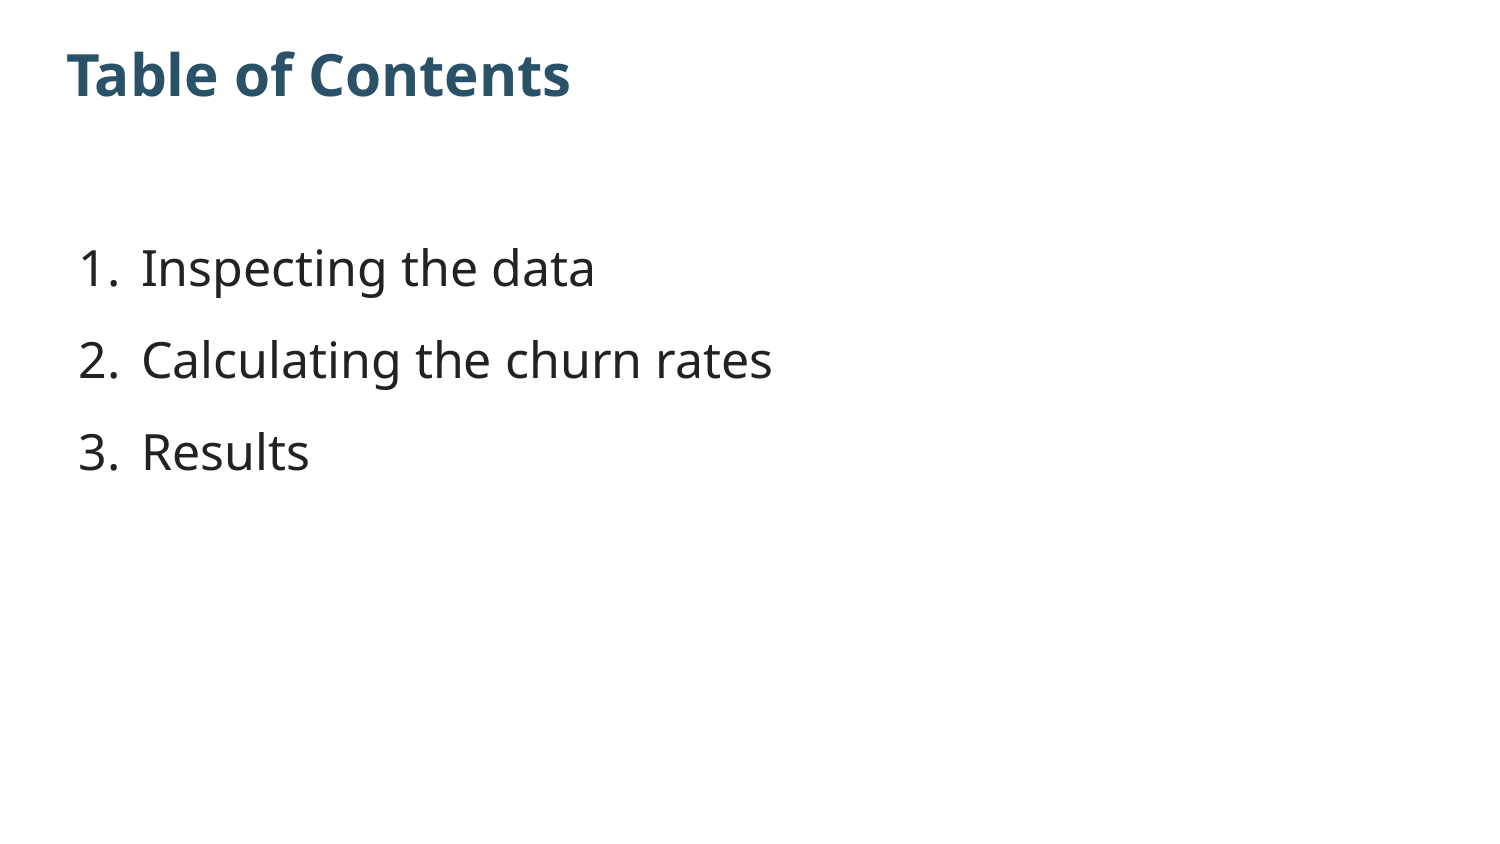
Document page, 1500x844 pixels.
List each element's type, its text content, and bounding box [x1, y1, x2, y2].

text_box Inspecting the data Calculating the churn rates Results [51, 87, 1374, 622]
title Table of Contents [51, 23, 1449, 117]
